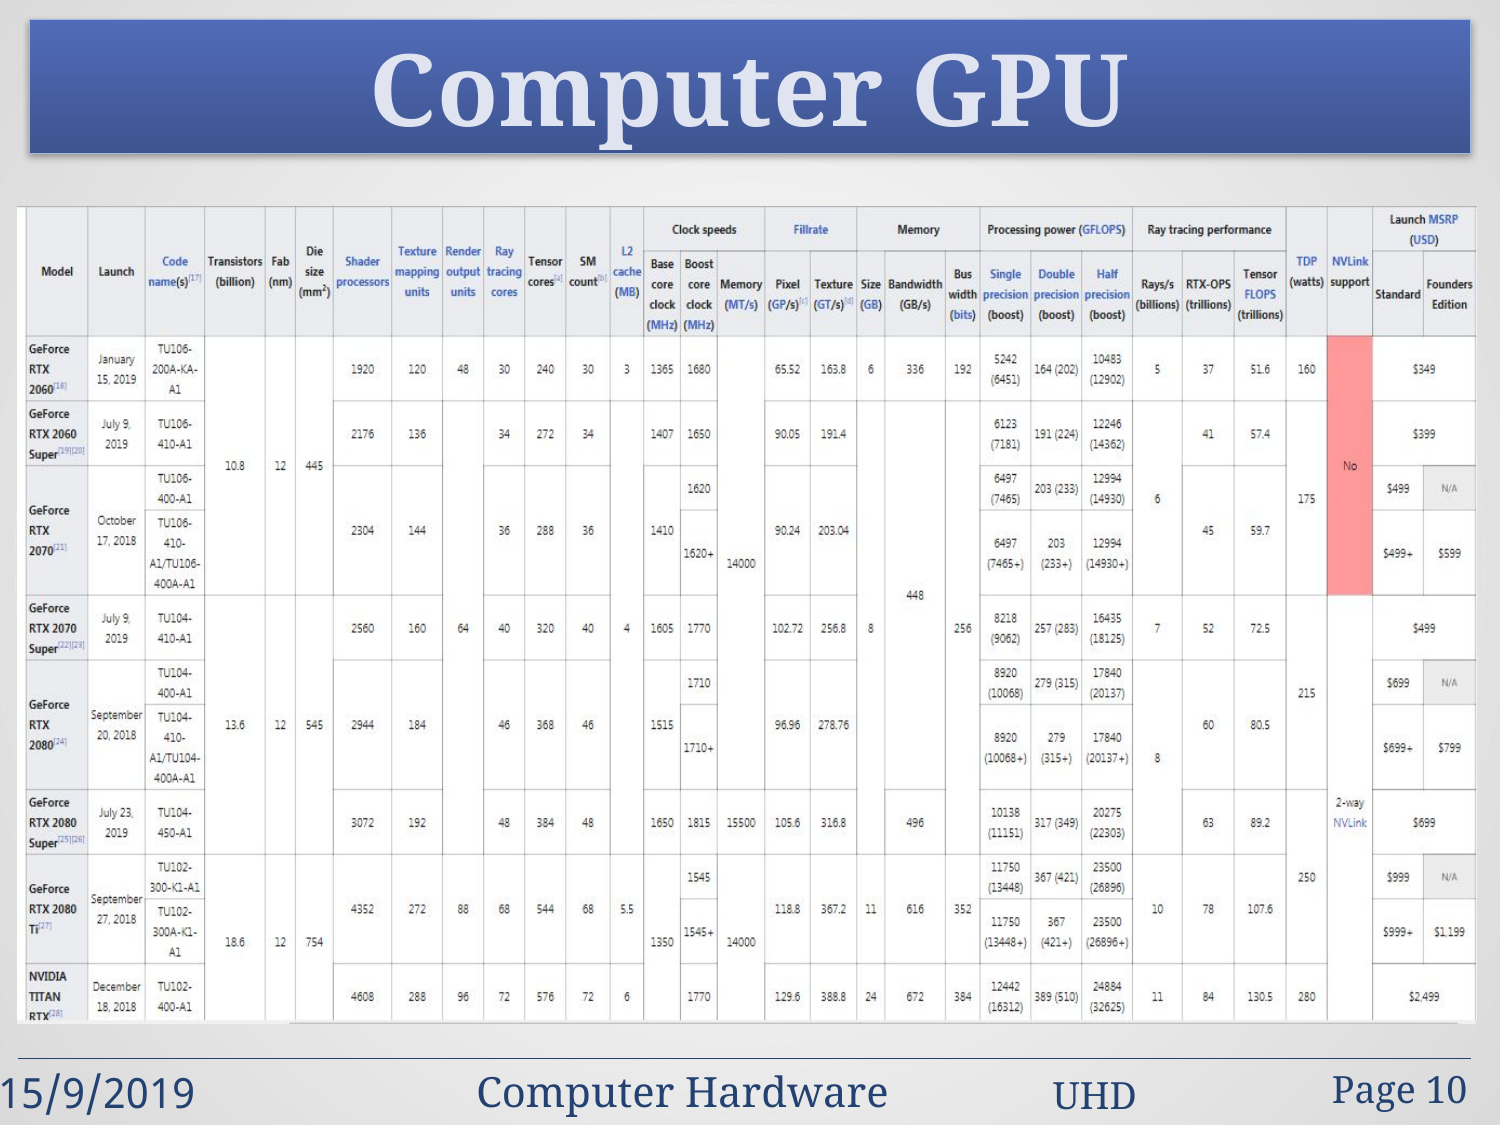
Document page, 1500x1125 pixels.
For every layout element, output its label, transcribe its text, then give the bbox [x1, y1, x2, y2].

text_box Computer GPU [29, 19, 1471, 154]
text_box UHD [904, 1066, 1152, 1124]
picture [17, 205, 1477, 1024]
text_box 15/9/2019 [0, 1059, 210, 1125]
text_box Page 10 [1299, 1058, 1483, 1119]
text_box Computer Hardware [454, 1066, 904, 1124]
